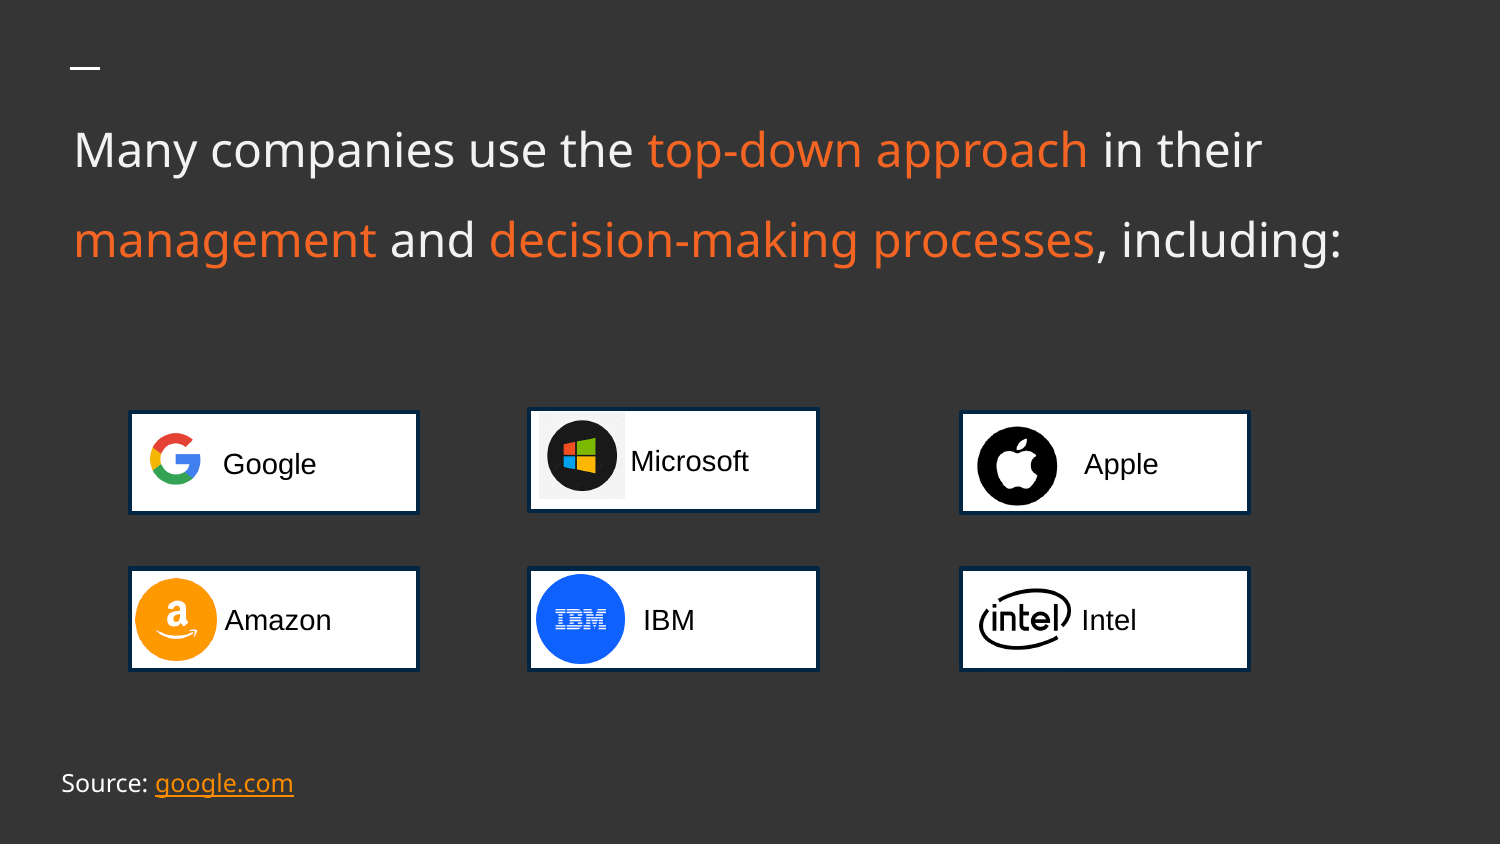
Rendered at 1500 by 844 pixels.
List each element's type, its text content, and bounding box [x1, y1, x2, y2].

text_box IBM [527, 566, 820, 672]
picture [979, 573, 1071, 665]
text_box Source: google.com [46, 763, 1071, 806]
picture [133, 418, 218, 498]
text_box Intel [959, 566, 1251, 672]
title Many companies use the top-down approach in their management and decision-making processes, including: [58, 76, 1384, 750]
picture [535, 574, 625, 664]
text_box Amazon [128, 566, 420, 672]
text_box Google [128, 410, 420, 515]
picture [538, 412, 625, 499]
picture [971, 418, 1063, 510]
text_box Microsoft [527, 407, 820, 513]
text_box Apple [959, 410, 1251, 515]
picture [134, 578, 218, 661]
